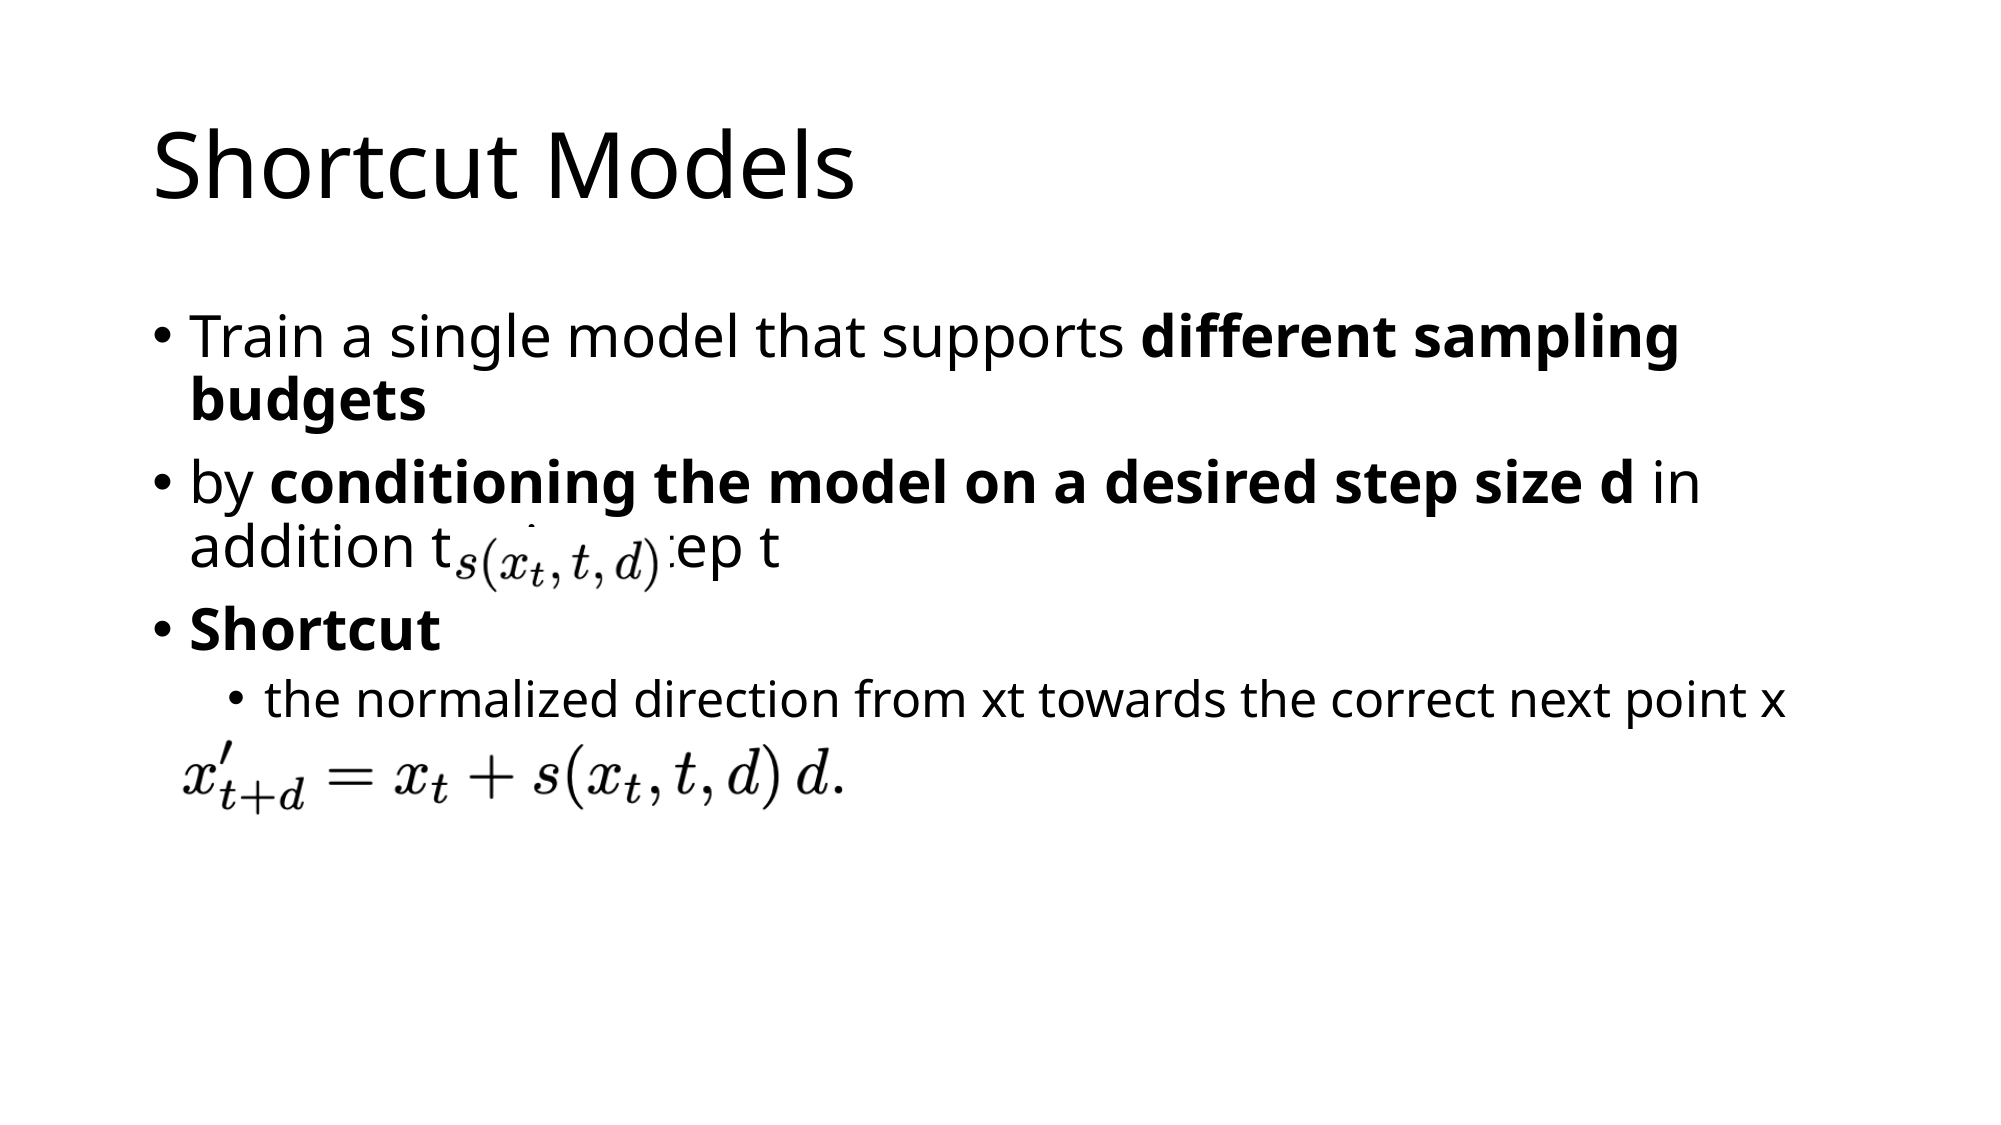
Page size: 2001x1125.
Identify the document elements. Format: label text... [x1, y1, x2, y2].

title Shortcut Models [137, 59, 1863, 278]
list Train a single model that supports different sampling budgets by conditioning the model on a desired step size d in addition to timestep t Shortcut the normalized direction from xt towards the correct next point x′t+d [137, 299, 1863, 1014]
picture [450, 527, 670, 598]
picture [165, 723, 864, 826]
